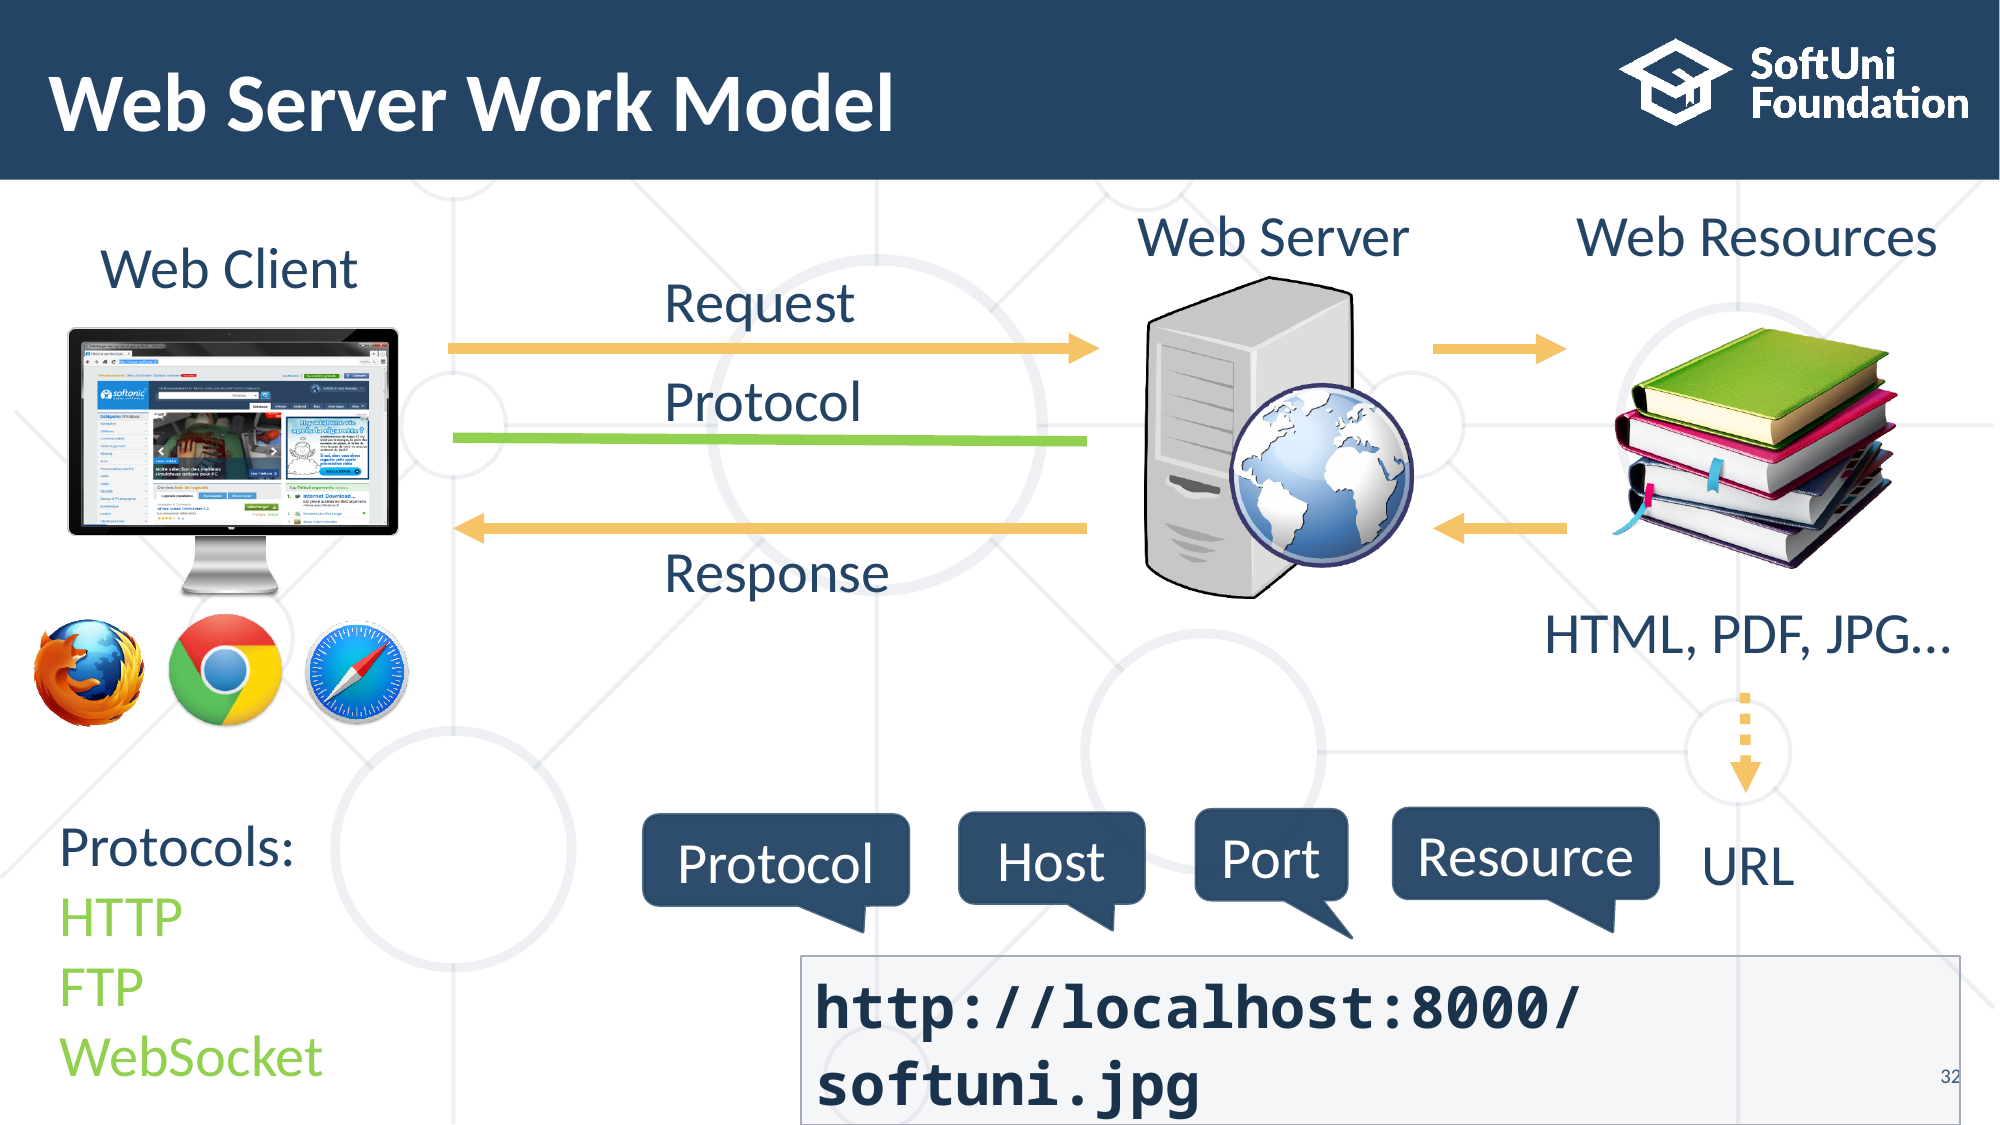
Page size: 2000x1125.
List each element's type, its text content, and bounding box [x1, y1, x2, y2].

picture [66, 327, 399, 601]
text_box Protocol [641, 812, 911, 934]
slide_number 32 [1896, 1049, 1968, 1101]
text_box HTML, PDF, JPG… [1530, 587, 1978, 673]
picture [1606, 293, 1902, 590]
picture [1144, 276, 1414, 599]
text_box Protocols: HTTP FTP WebSocket [45, 800, 384, 1096]
text_box Port [1194, 807, 1354, 940]
title Web Server Work Model [30, 6, 1602, 189]
picture [30, 614, 147, 732]
picture [161, 606, 289, 734]
text_box Web Client [85, 222, 399, 308]
text_box Response [649, 537, 919, 612]
text_box http://localhost:8000/softuni.jpg [800, 956, 1960, 1125]
text_box Web Server [1122, 190, 1435, 276]
text_box Protocol [649, 357, 894, 436]
text_box Web Resources [1562, 190, 1960, 276]
text_box URL [1686, 819, 2000, 905]
text_box Host [957, 810, 1147, 932]
text_box Request [649, 256, 894, 342]
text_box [452, 437, 1088, 442]
text_box Resource [1391, 806, 1661, 934]
picture [298, 613, 416, 730]
picture [1618, 38, 1968, 126]
